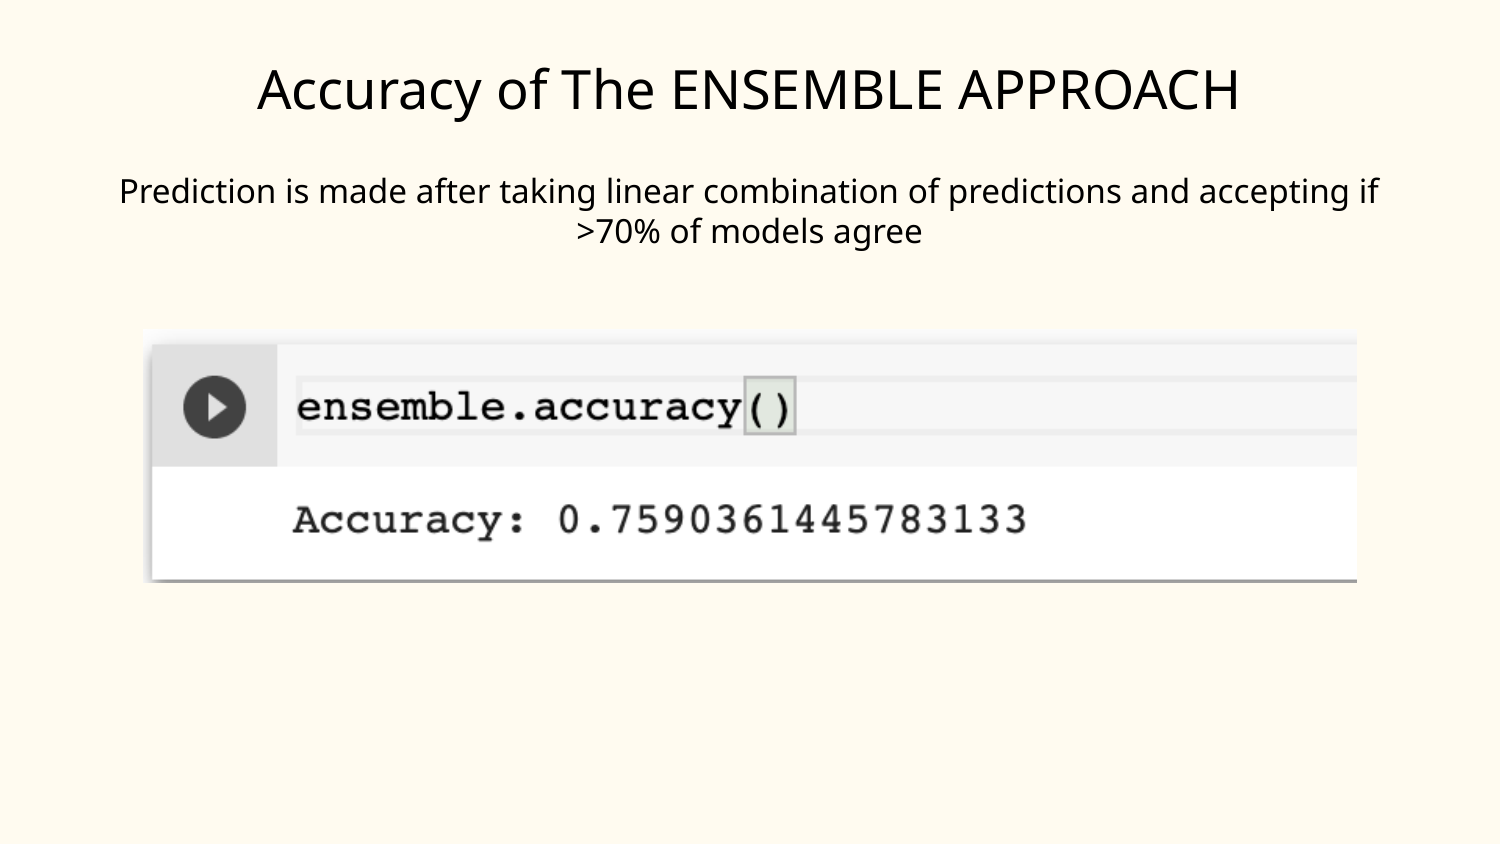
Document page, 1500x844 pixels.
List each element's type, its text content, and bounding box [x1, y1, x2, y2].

text_box Accuracy of The ENSEMBLE APPROACH [49, 39, 1451, 135]
text_box Prediction is made after taking linear combination of predictions and accepting if >70% of models agree [72, 155, 1428, 266]
picture [143, 329, 1357, 583]
